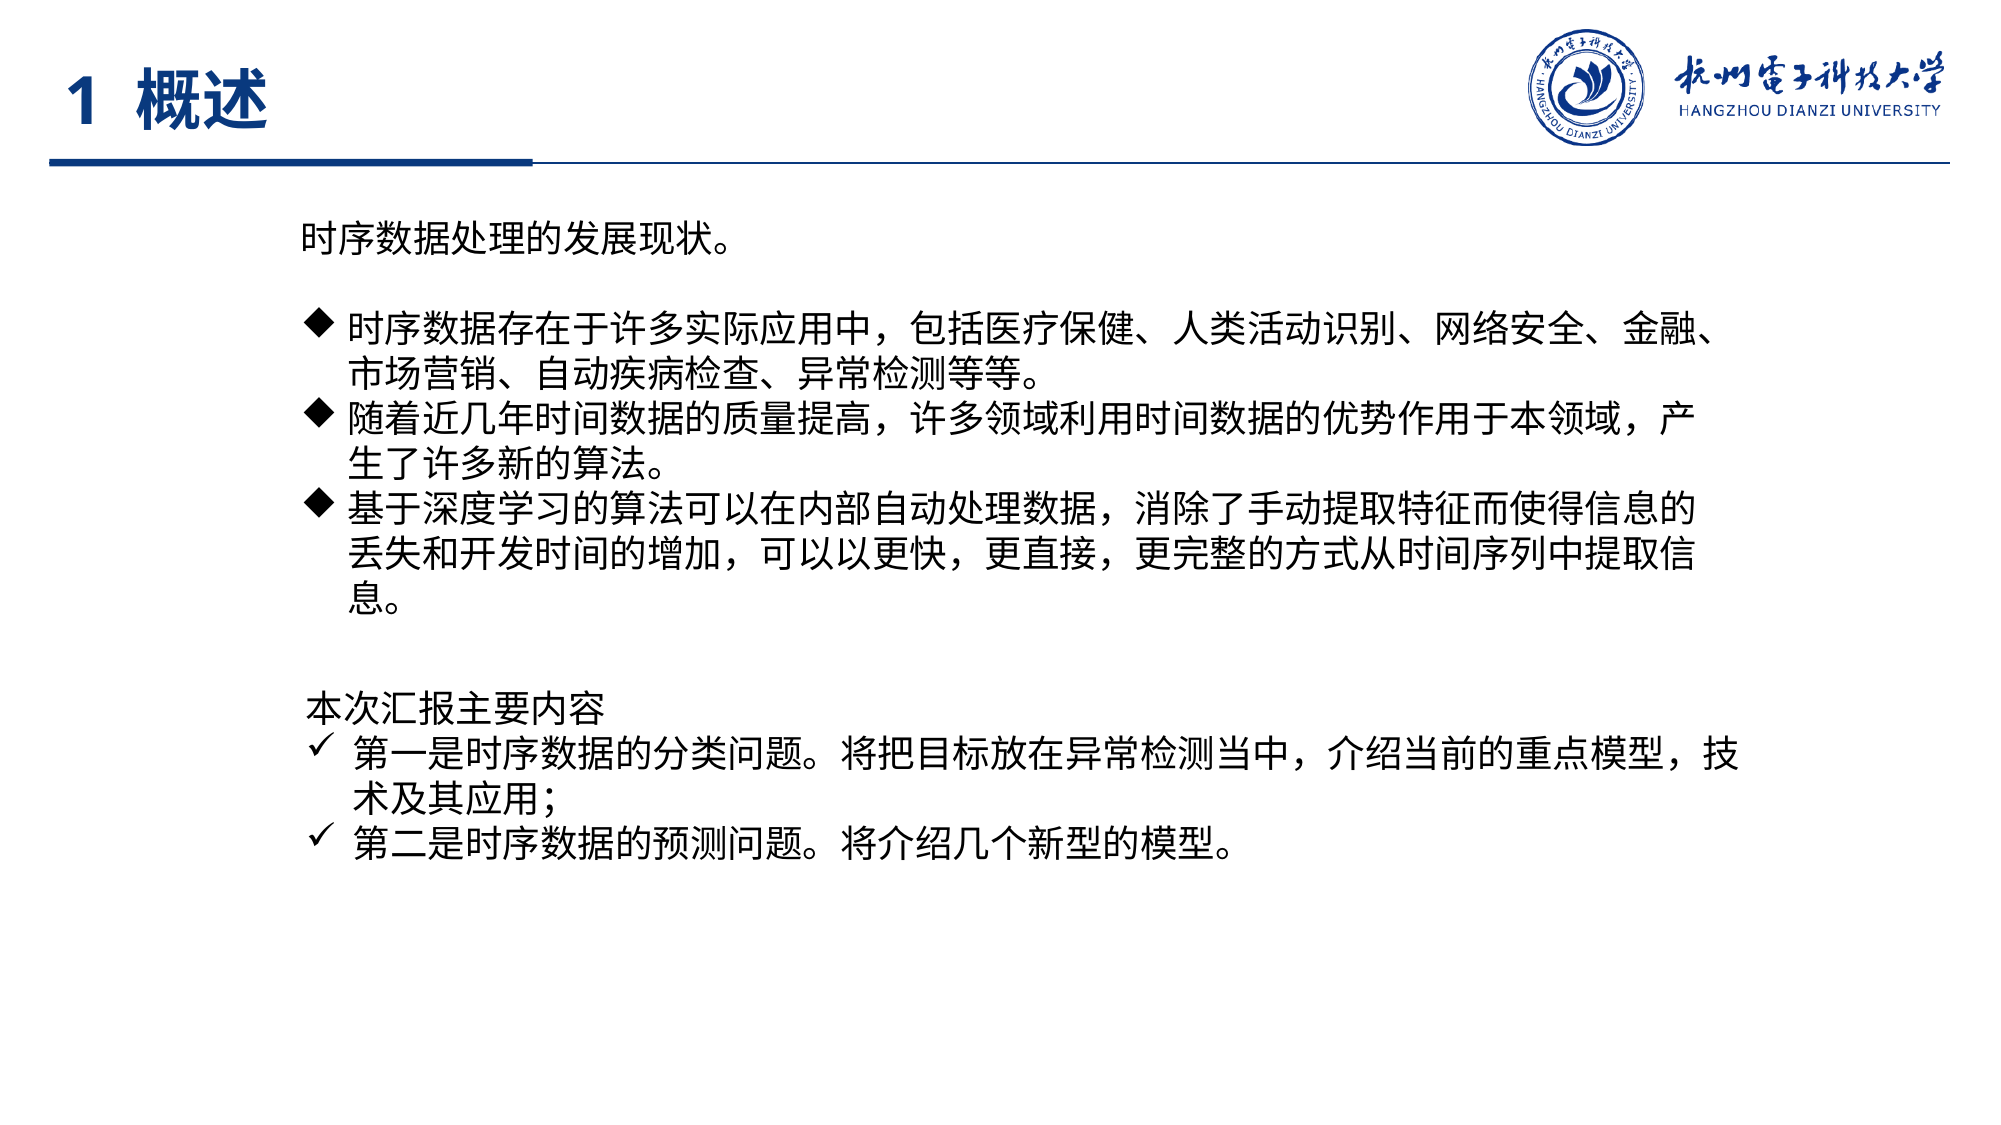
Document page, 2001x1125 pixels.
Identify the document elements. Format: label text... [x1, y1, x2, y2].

text_box 1 概述 [49, 50, 1448, 145]
picture [1528, 29, 1944, 146]
text_box [48, 158, 534, 167]
text_box 时序数据处理的发展现状。 时序数据存在于许多实际应用中，包括医疗保健、人类活动识别、网络安全、金融、市场营销、自动疾病检查、异常检测等等。 随着近几年时间数据的质量提高，许多领域利用时间数据的优势作用于本领域，产生了许多新的算法。 基于深度学习的算法可以在内部自动处理数据，消除了手动提取特征而使得信息的丢失和开发时间的增加，可以以更快，更直接，更完整的方式从时间序列中提取信息。 [285, 163, 1715, 673]
text_box 本次汇报主要内容 第一是时序数据的分类问题。将把目标放在异常检测当中，介绍当前的重点模型，技术及其应用； 第二是时序数据的预测问题。将介绍几个新型的模型。 [291, 677, 1789, 918]
